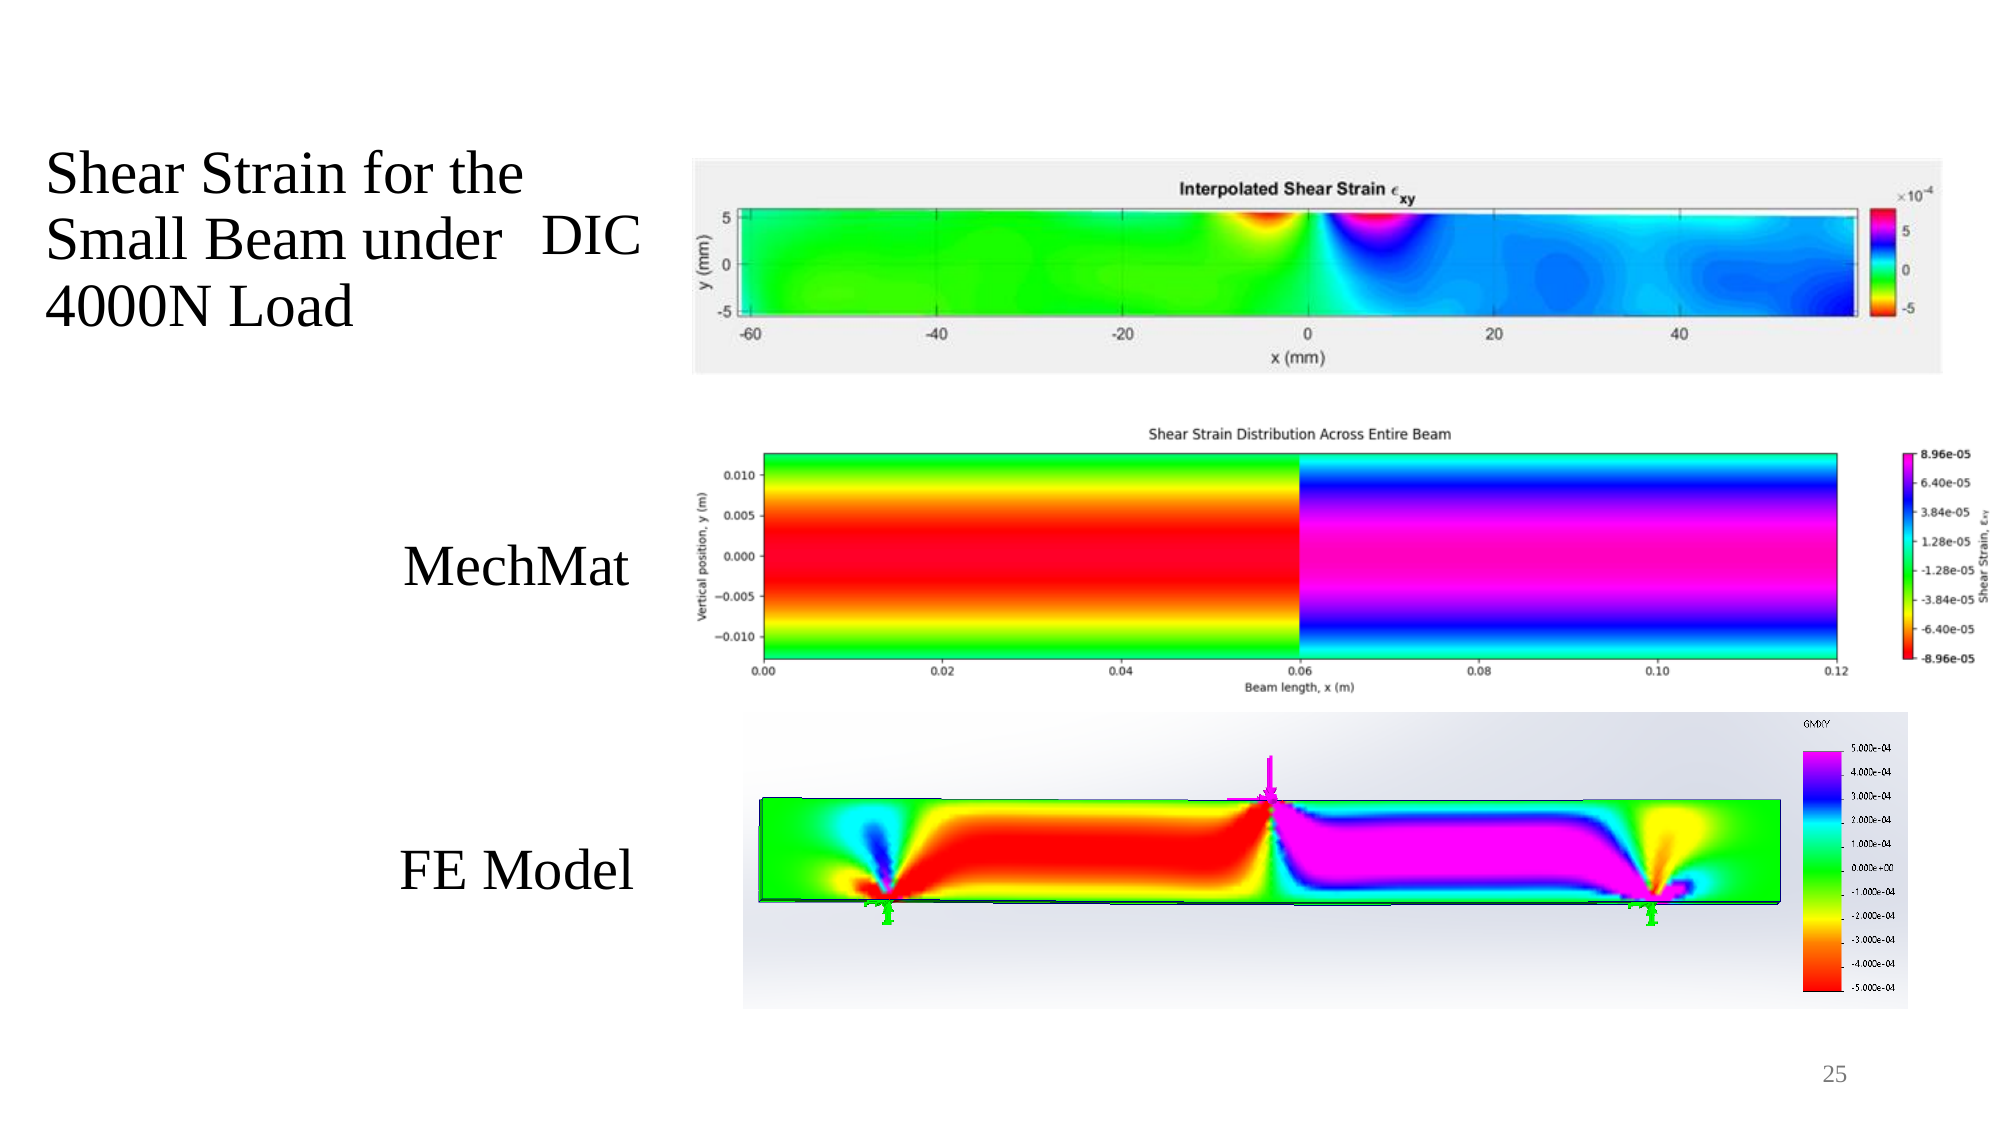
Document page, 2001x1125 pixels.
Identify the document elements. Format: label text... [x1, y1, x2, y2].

picture [692, 158, 1944, 376]
slide_number 25 [1412, 1042, 1863, 1103]
picture [680, 425, 1992, 700]
text_box DIC [361, 188, 692, 274]
picture [742, 712, 1909, 1010]
text_box FE Model [286, 823, 742, 909]
title Shear Strain for the Small Beam under 4000N Load [30, 131, 543, 349]
text_box MechMat [286, 519, 680, 605]
